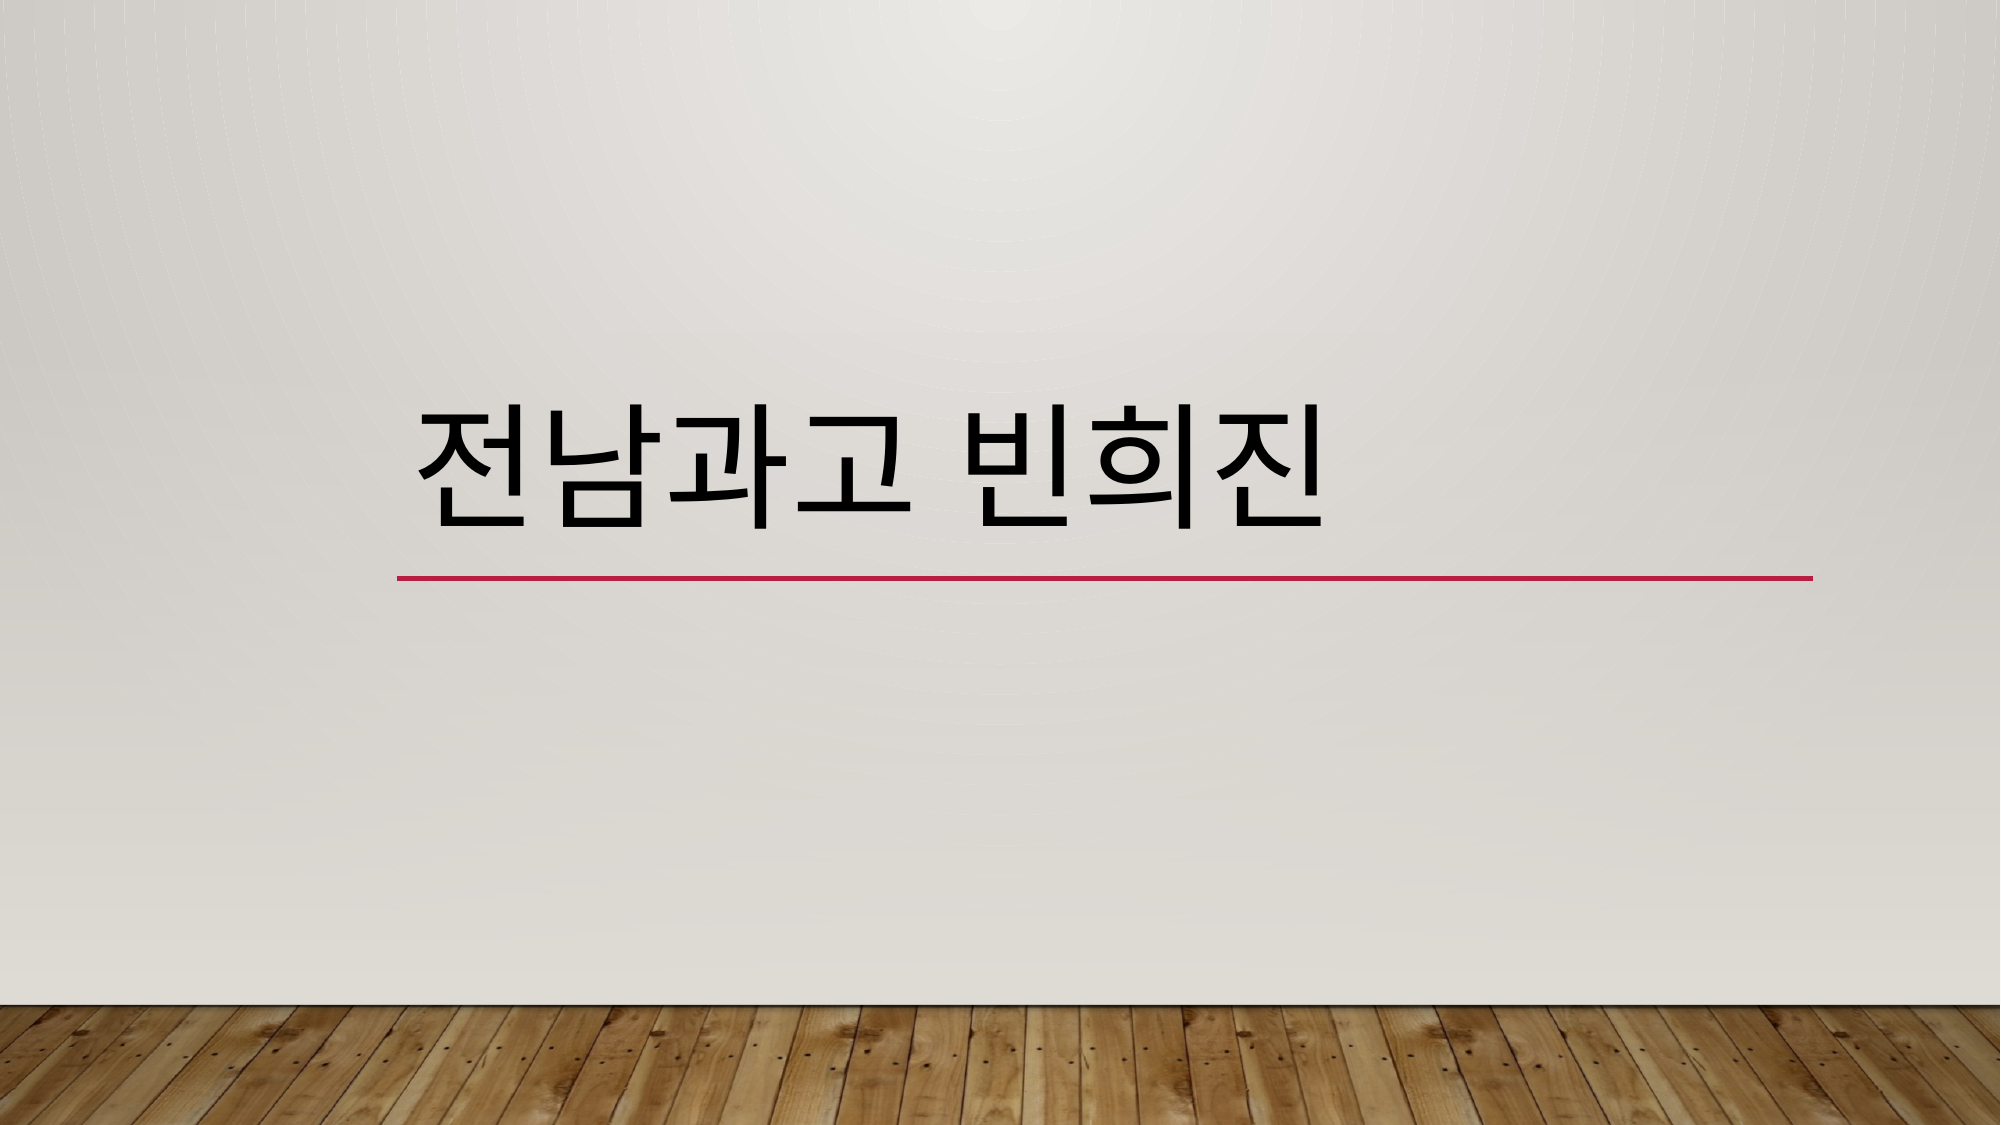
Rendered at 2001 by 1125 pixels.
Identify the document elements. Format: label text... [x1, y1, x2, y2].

picture [0, 1005, 2000, 1125]
title 전남과고 빈희진 [396, 131, 1814, 549]
